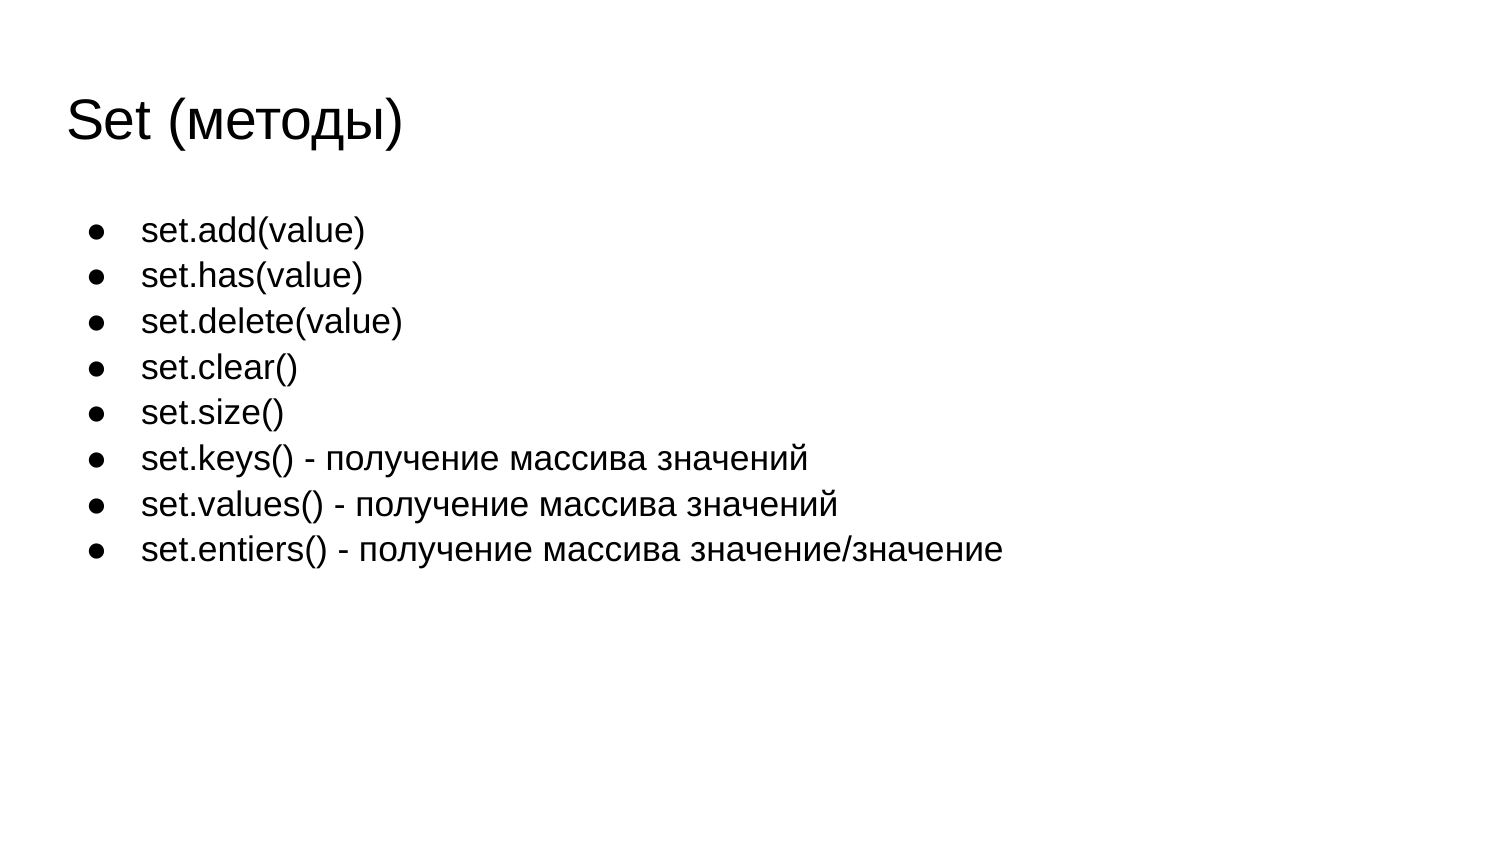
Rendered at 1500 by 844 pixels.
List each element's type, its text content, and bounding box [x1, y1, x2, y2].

list set.add(value) set.has(value) set.delete(value) set.clear() set.size() set.keys() - получение массива значений set.values() - получение массива значений set.entiers() - получение массива значение/значение [51, 189, 1449, 750]
title Set (методы) [51, 72, 1449, 167]
